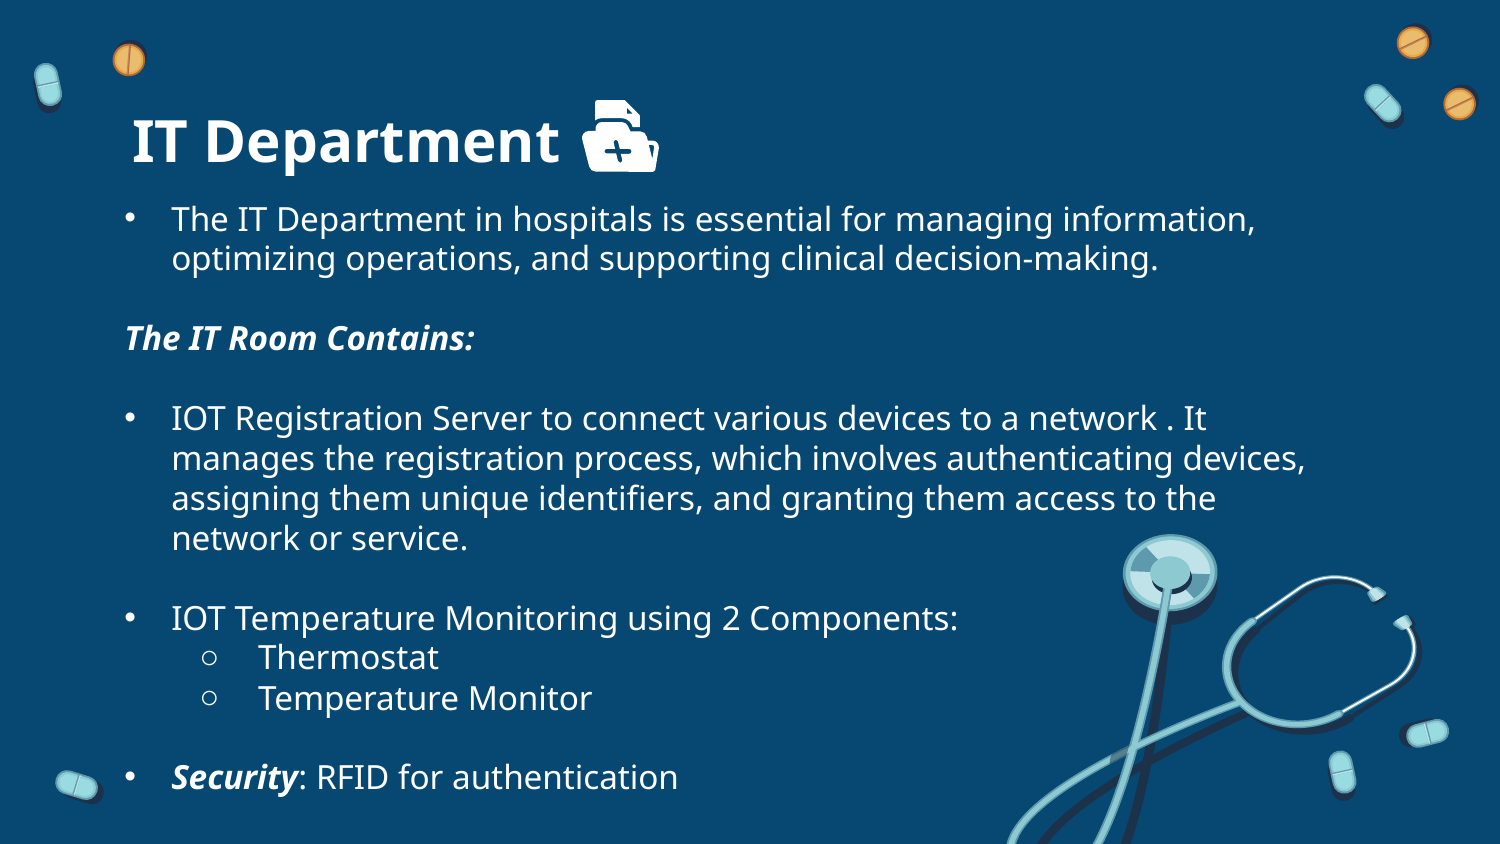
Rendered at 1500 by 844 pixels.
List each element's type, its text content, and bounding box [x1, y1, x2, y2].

list The IT Department in hospitals is essential for managing information, optimizing operations, and supporting clinical decision-making. The IT Room Contains: IOT Registration Server to connect various devices to a network . It manages the registration process, which involves authenticating devices, assigning them unique identifiers, and granting them access to the network or service. IOT Temperature Monitoring using 2 Components: Thermostat Temperature Monitor Security: RFID for authentication [84, 182, 1365, 831]
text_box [581, 99, 660, 173]
title IT Department [116, 88, 1385, 183]
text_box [999, 532, 1426, 844]
